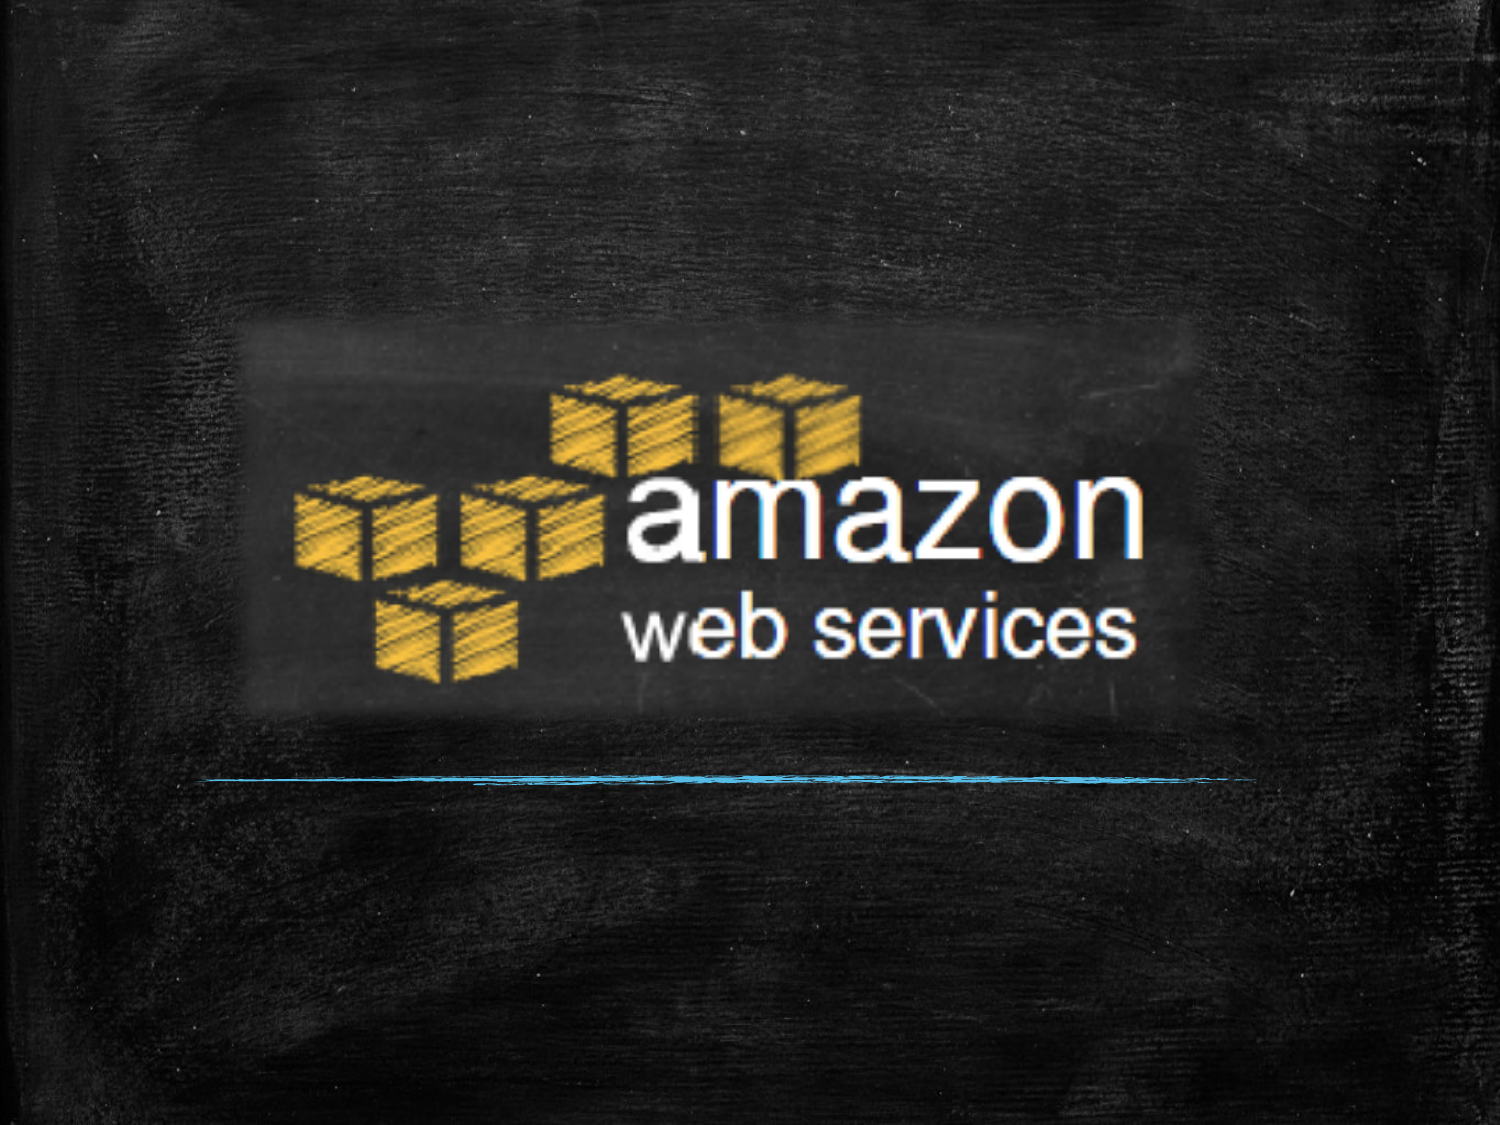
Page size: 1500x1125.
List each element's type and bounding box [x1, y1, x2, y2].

picture [223, 303, 1213, 732]
